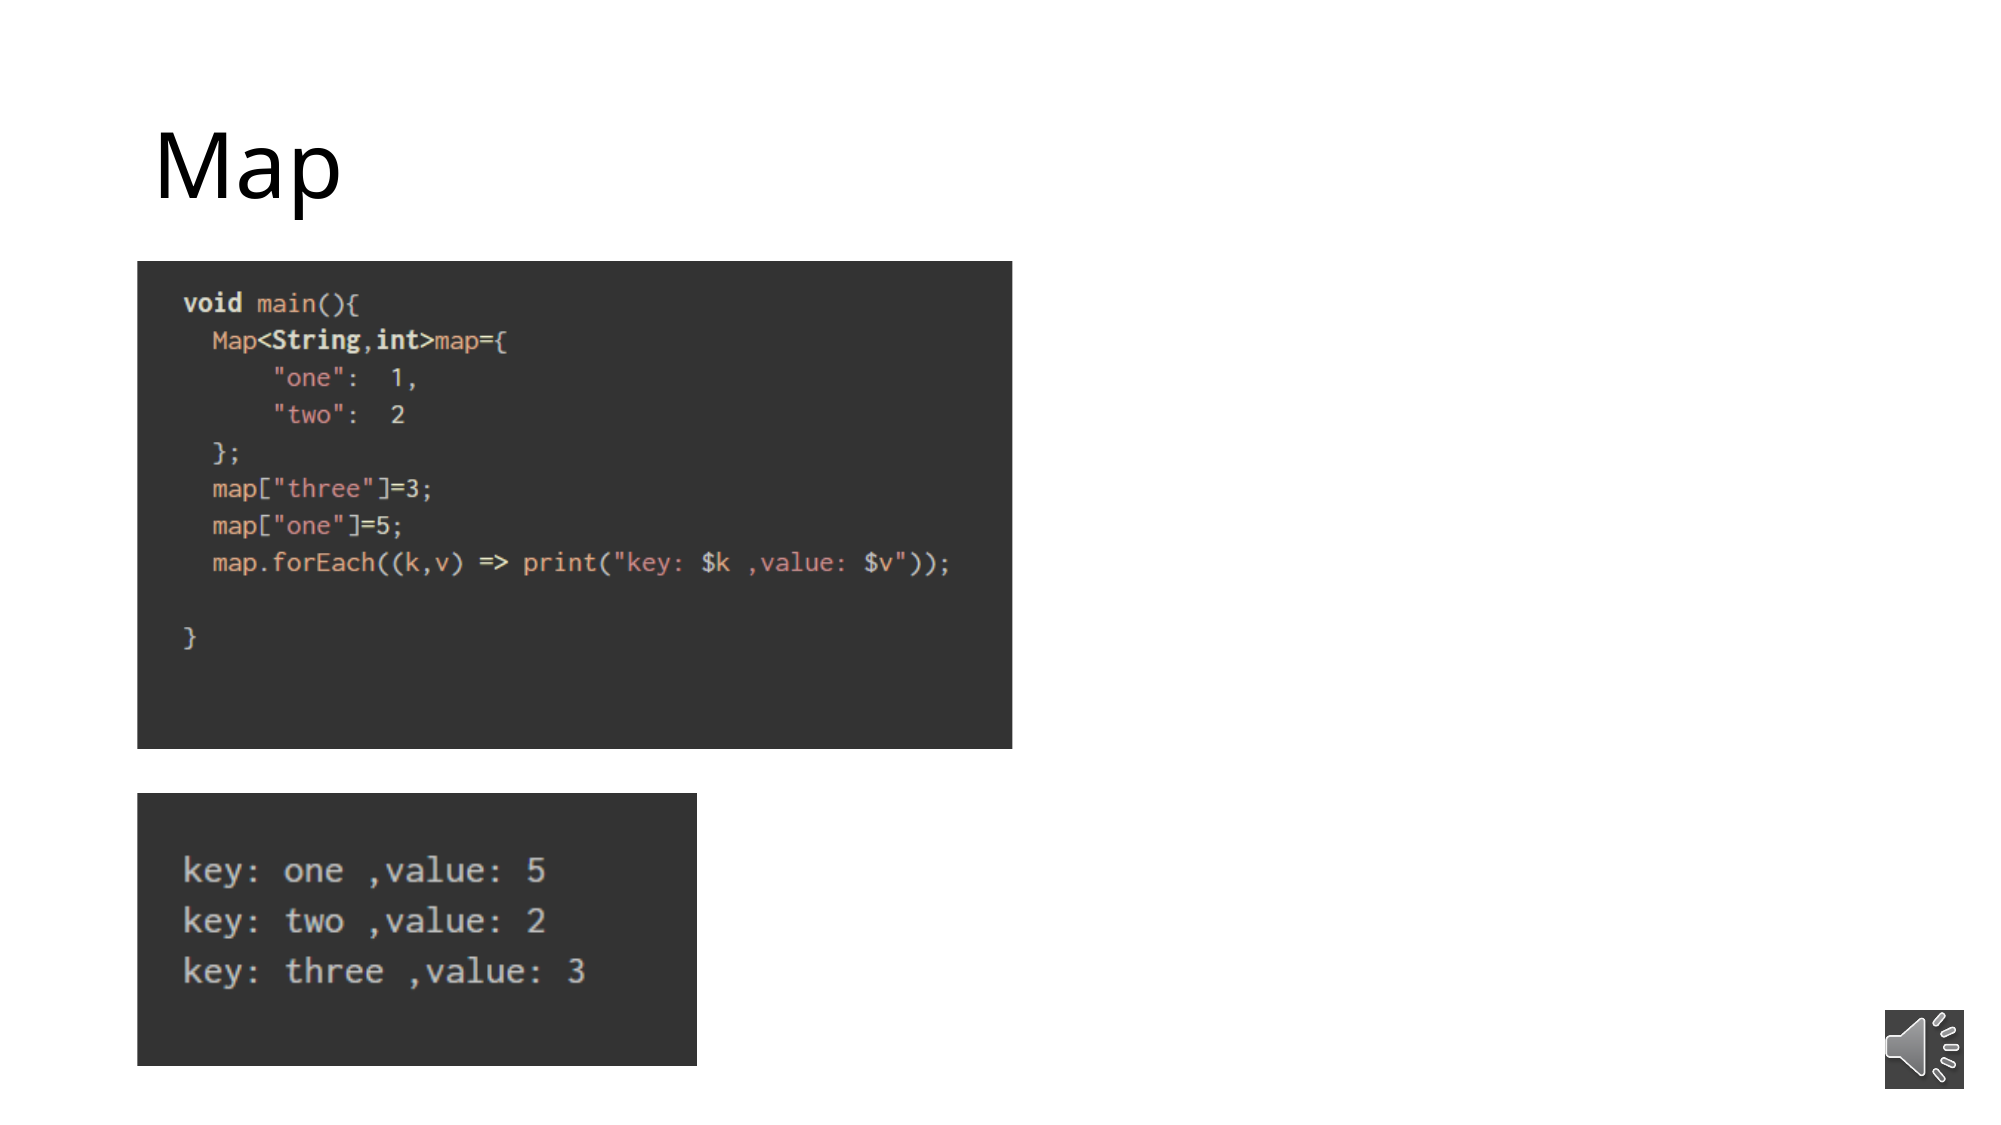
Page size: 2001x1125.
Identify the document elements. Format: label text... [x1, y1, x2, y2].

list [137, 261, 1013, 749]
title Map [137, 59, 1863, 278]
picture [1884, 1009, 1965, 1090]
picture [137, 793, 697, 1066]
